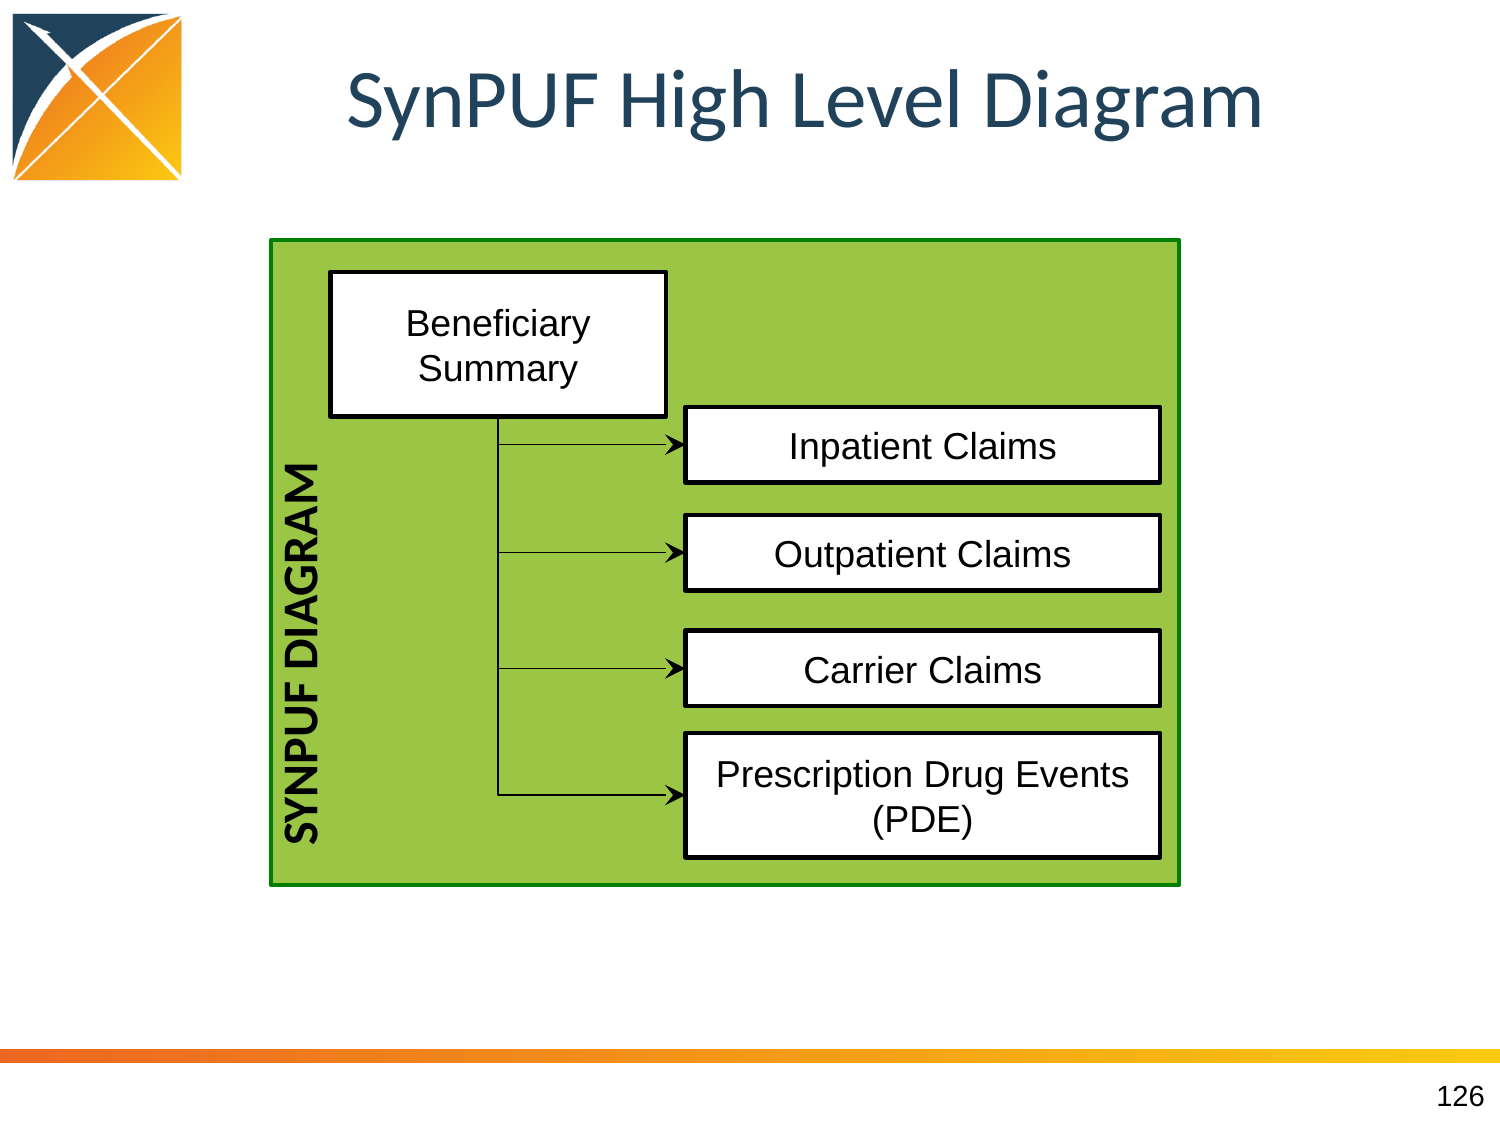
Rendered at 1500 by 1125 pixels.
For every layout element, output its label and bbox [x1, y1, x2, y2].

text_box [263, 239, 1179, 886]
title [187, 24, 1425, 163]
picture [0, 0, 206, 200]
slide_number [1149, 1065, 1500, 1125]
